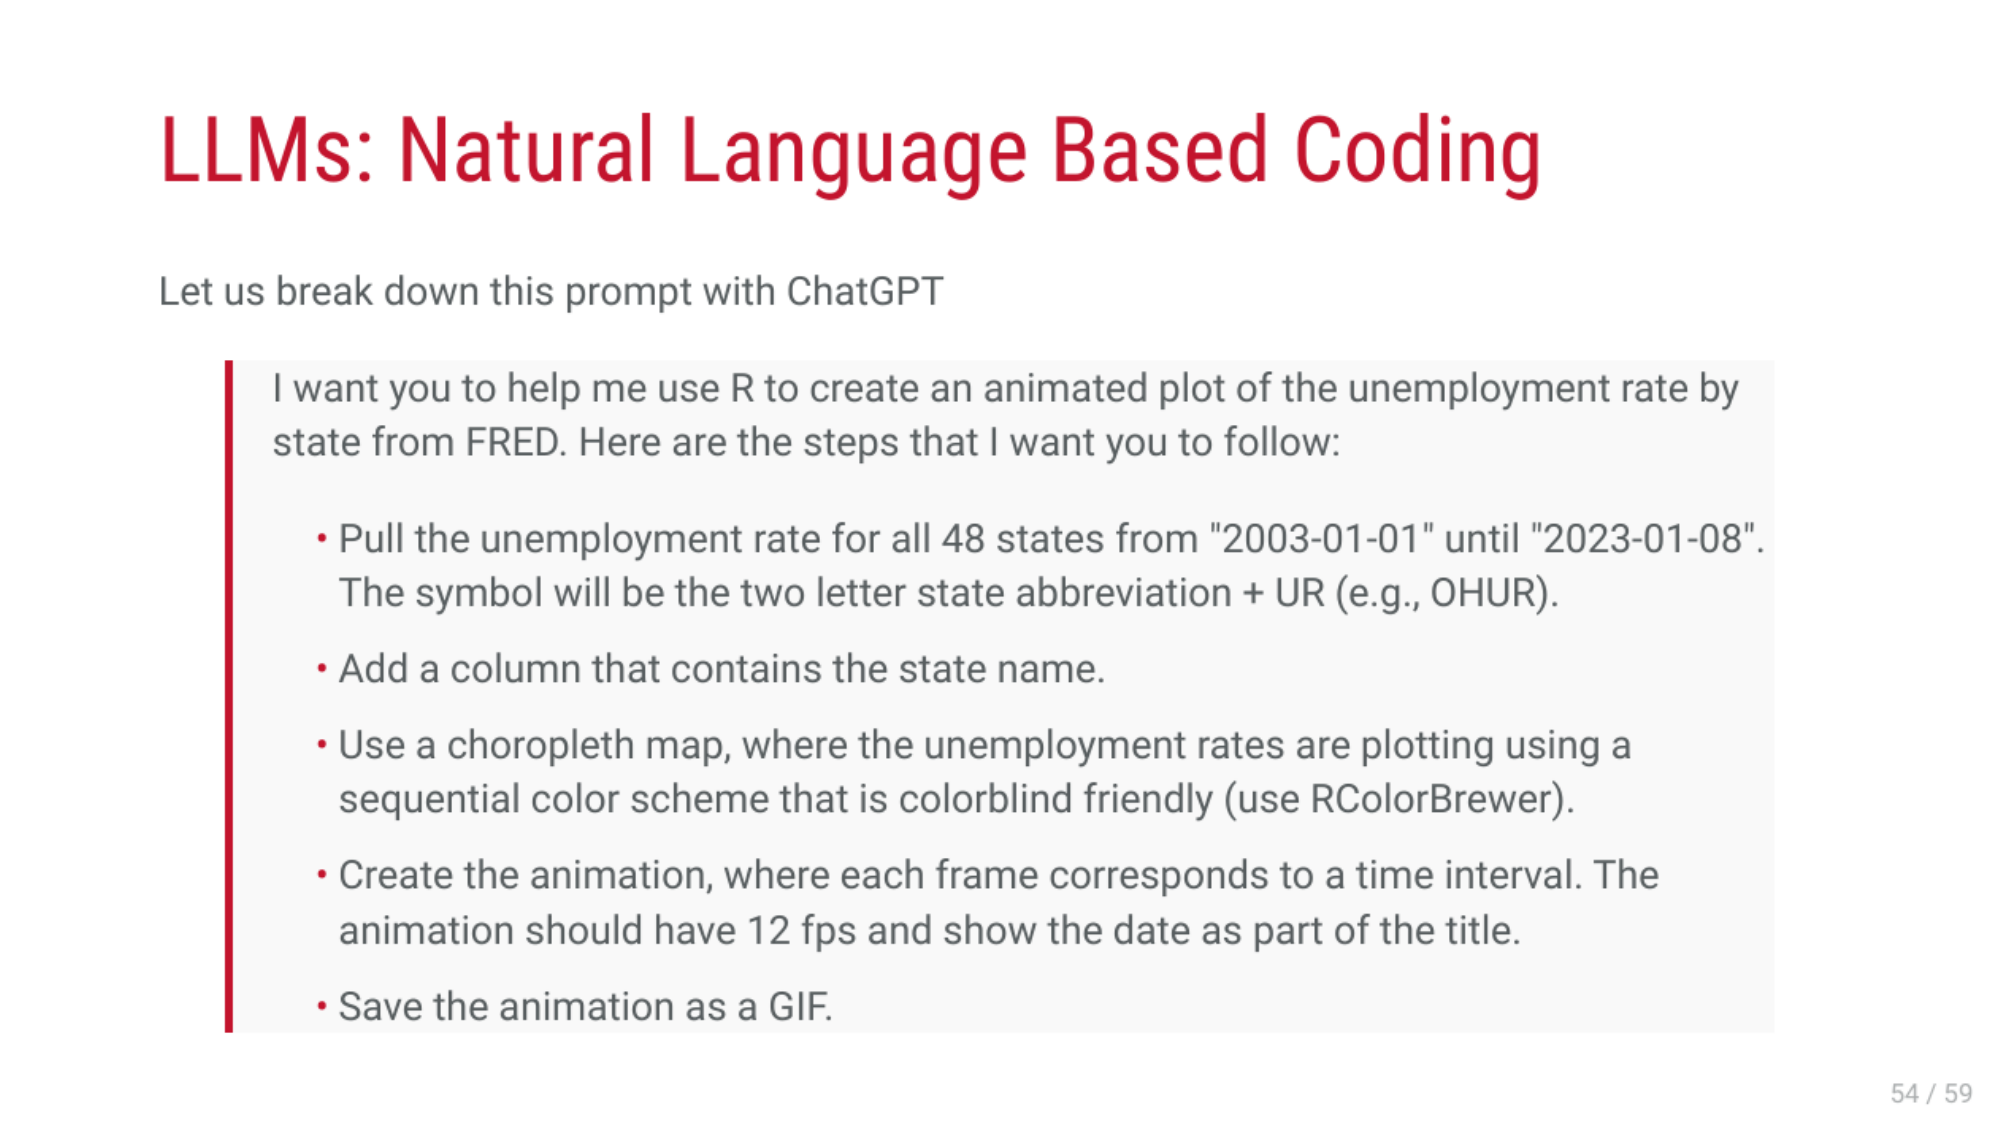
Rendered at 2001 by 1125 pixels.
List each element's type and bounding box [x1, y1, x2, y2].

list [0, 0, 2000, 1125]
